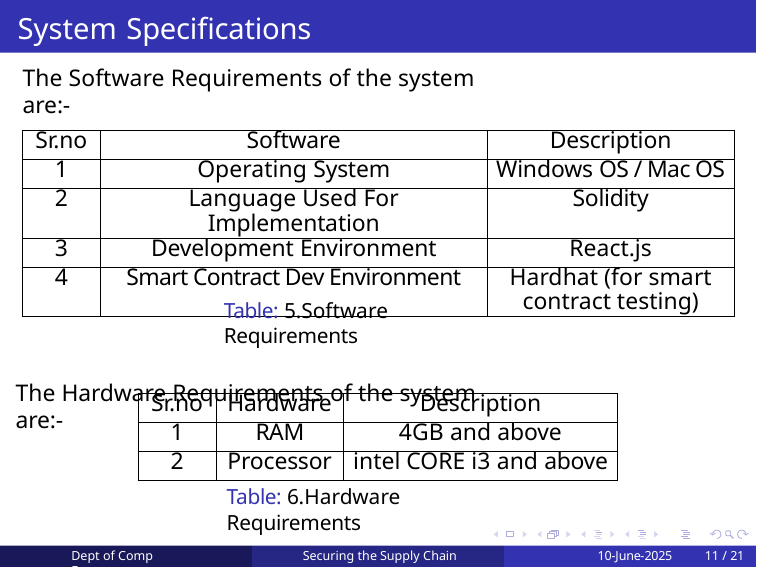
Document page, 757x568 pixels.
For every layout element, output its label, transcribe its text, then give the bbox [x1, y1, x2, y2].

table_cell React.js [488, 239, 734, 267]
table_cell 3 [23, 239, 100, 267]
table_cell Hardhat (for smart contract testing) [488, 268, 734, 316]
table_cell Development Environment [101, 239, 487, 267]
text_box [0, 545, 757, 568]
table_cell 2 [23, 189, 100, 238]
text_box Table: 5.Software Requirements The Hardware Requirements of the system are:- [13, 295, 521, 434]
table_header Sr.no [139, 394, 216, 422]
text_box The Software Requirements of the system are:- [20, 61, 502, 119]
title System Specifications [15, 7, 313, 106]
table_cell 2 [139, 452, 216, 480]
table_header Sr.no [23, 131, 100, 159]
table_header Hardware [217, 394, 343, 422]
table_cell 4GB and above [344, 423, 617, 451]
table_cell 1 [23, 160, 100, 188]
table_cell intel CORE i3 and above [344, 452, 617, 480]
text_box Table: 6.Hardware Requirements [224, 482, 532, 535]
table_cell 4 [23, 268, 100, 295]
table_cell 1 [139, 423, 216, 451]
table_cell Processor [217, 452, 343, 480]
table_cell Solidity [488, 189, 734, 238]
table_header Description [488, 131, 734, 159]
text_box [0, 0, 756, 53]
table_cell Operating System [101, 160, 487, 188]
table_header Description [344, 394, 617, 422]
table_cell Language Used For Implementation [101, 189, 487, 238]
table_cell Windows OS / Mac OS [488, 160, 734, 188]
table_cell Smart Contract Dev Environment [101, 268, 487, 295]
table_header Software [101, 131, 487, 159]
table_cell RAM [217, 423, 343, 451]
